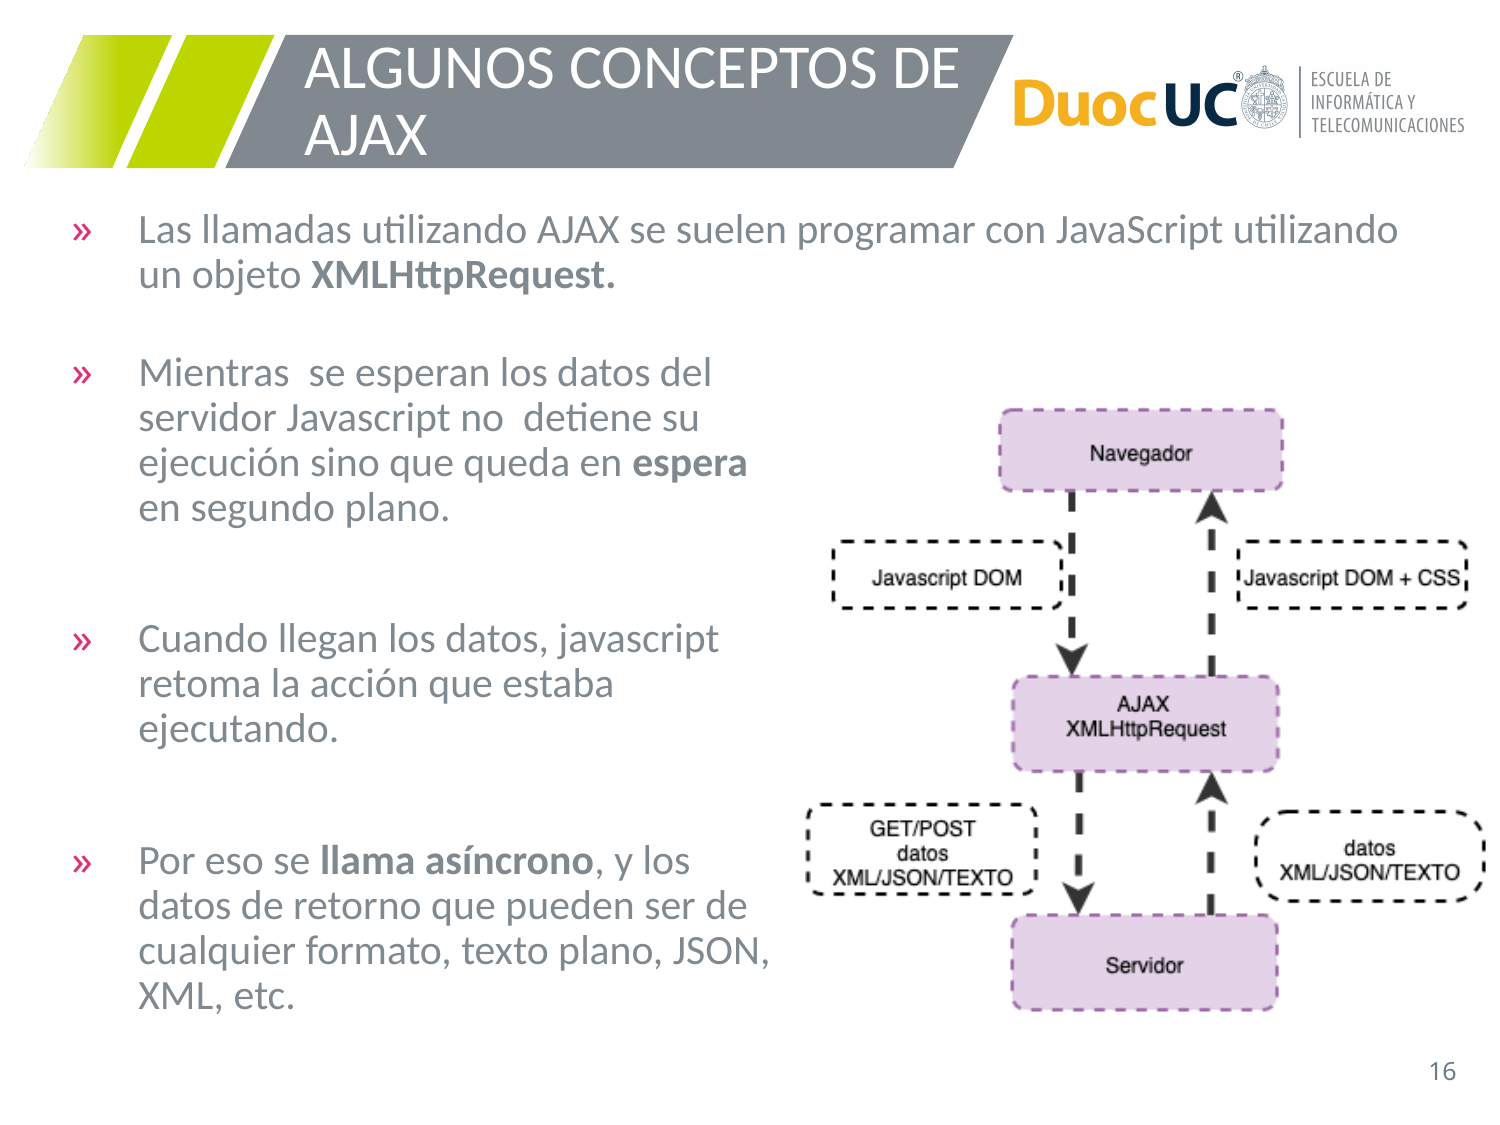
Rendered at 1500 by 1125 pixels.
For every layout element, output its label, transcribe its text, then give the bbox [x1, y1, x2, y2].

picture [1013, 63, 1465, 140]
picture [804, 391, 1500, 1026]
title ALGUNOS CONCEPTOS DE AJAX [289, 34, 993, 169]
list Las llamadas utilizando AJAX se suelen programar con JavaScript utilizando un objeto XMLHttpRequest. [48, 199, 1452, 343]
text_box Mientras se esperan los datos del servidor Javascript no detiene su ejecución sino que queda en espera en segundo plano. Cuando llegan los datos, javascript retoma la acción que estaba ejecutando. Por eso se llama asíncrono, y los datos de retorno que pueden ser de cualquier formato, texto plano, JSON, XML, etc. [48, 342, 801, 1049]
